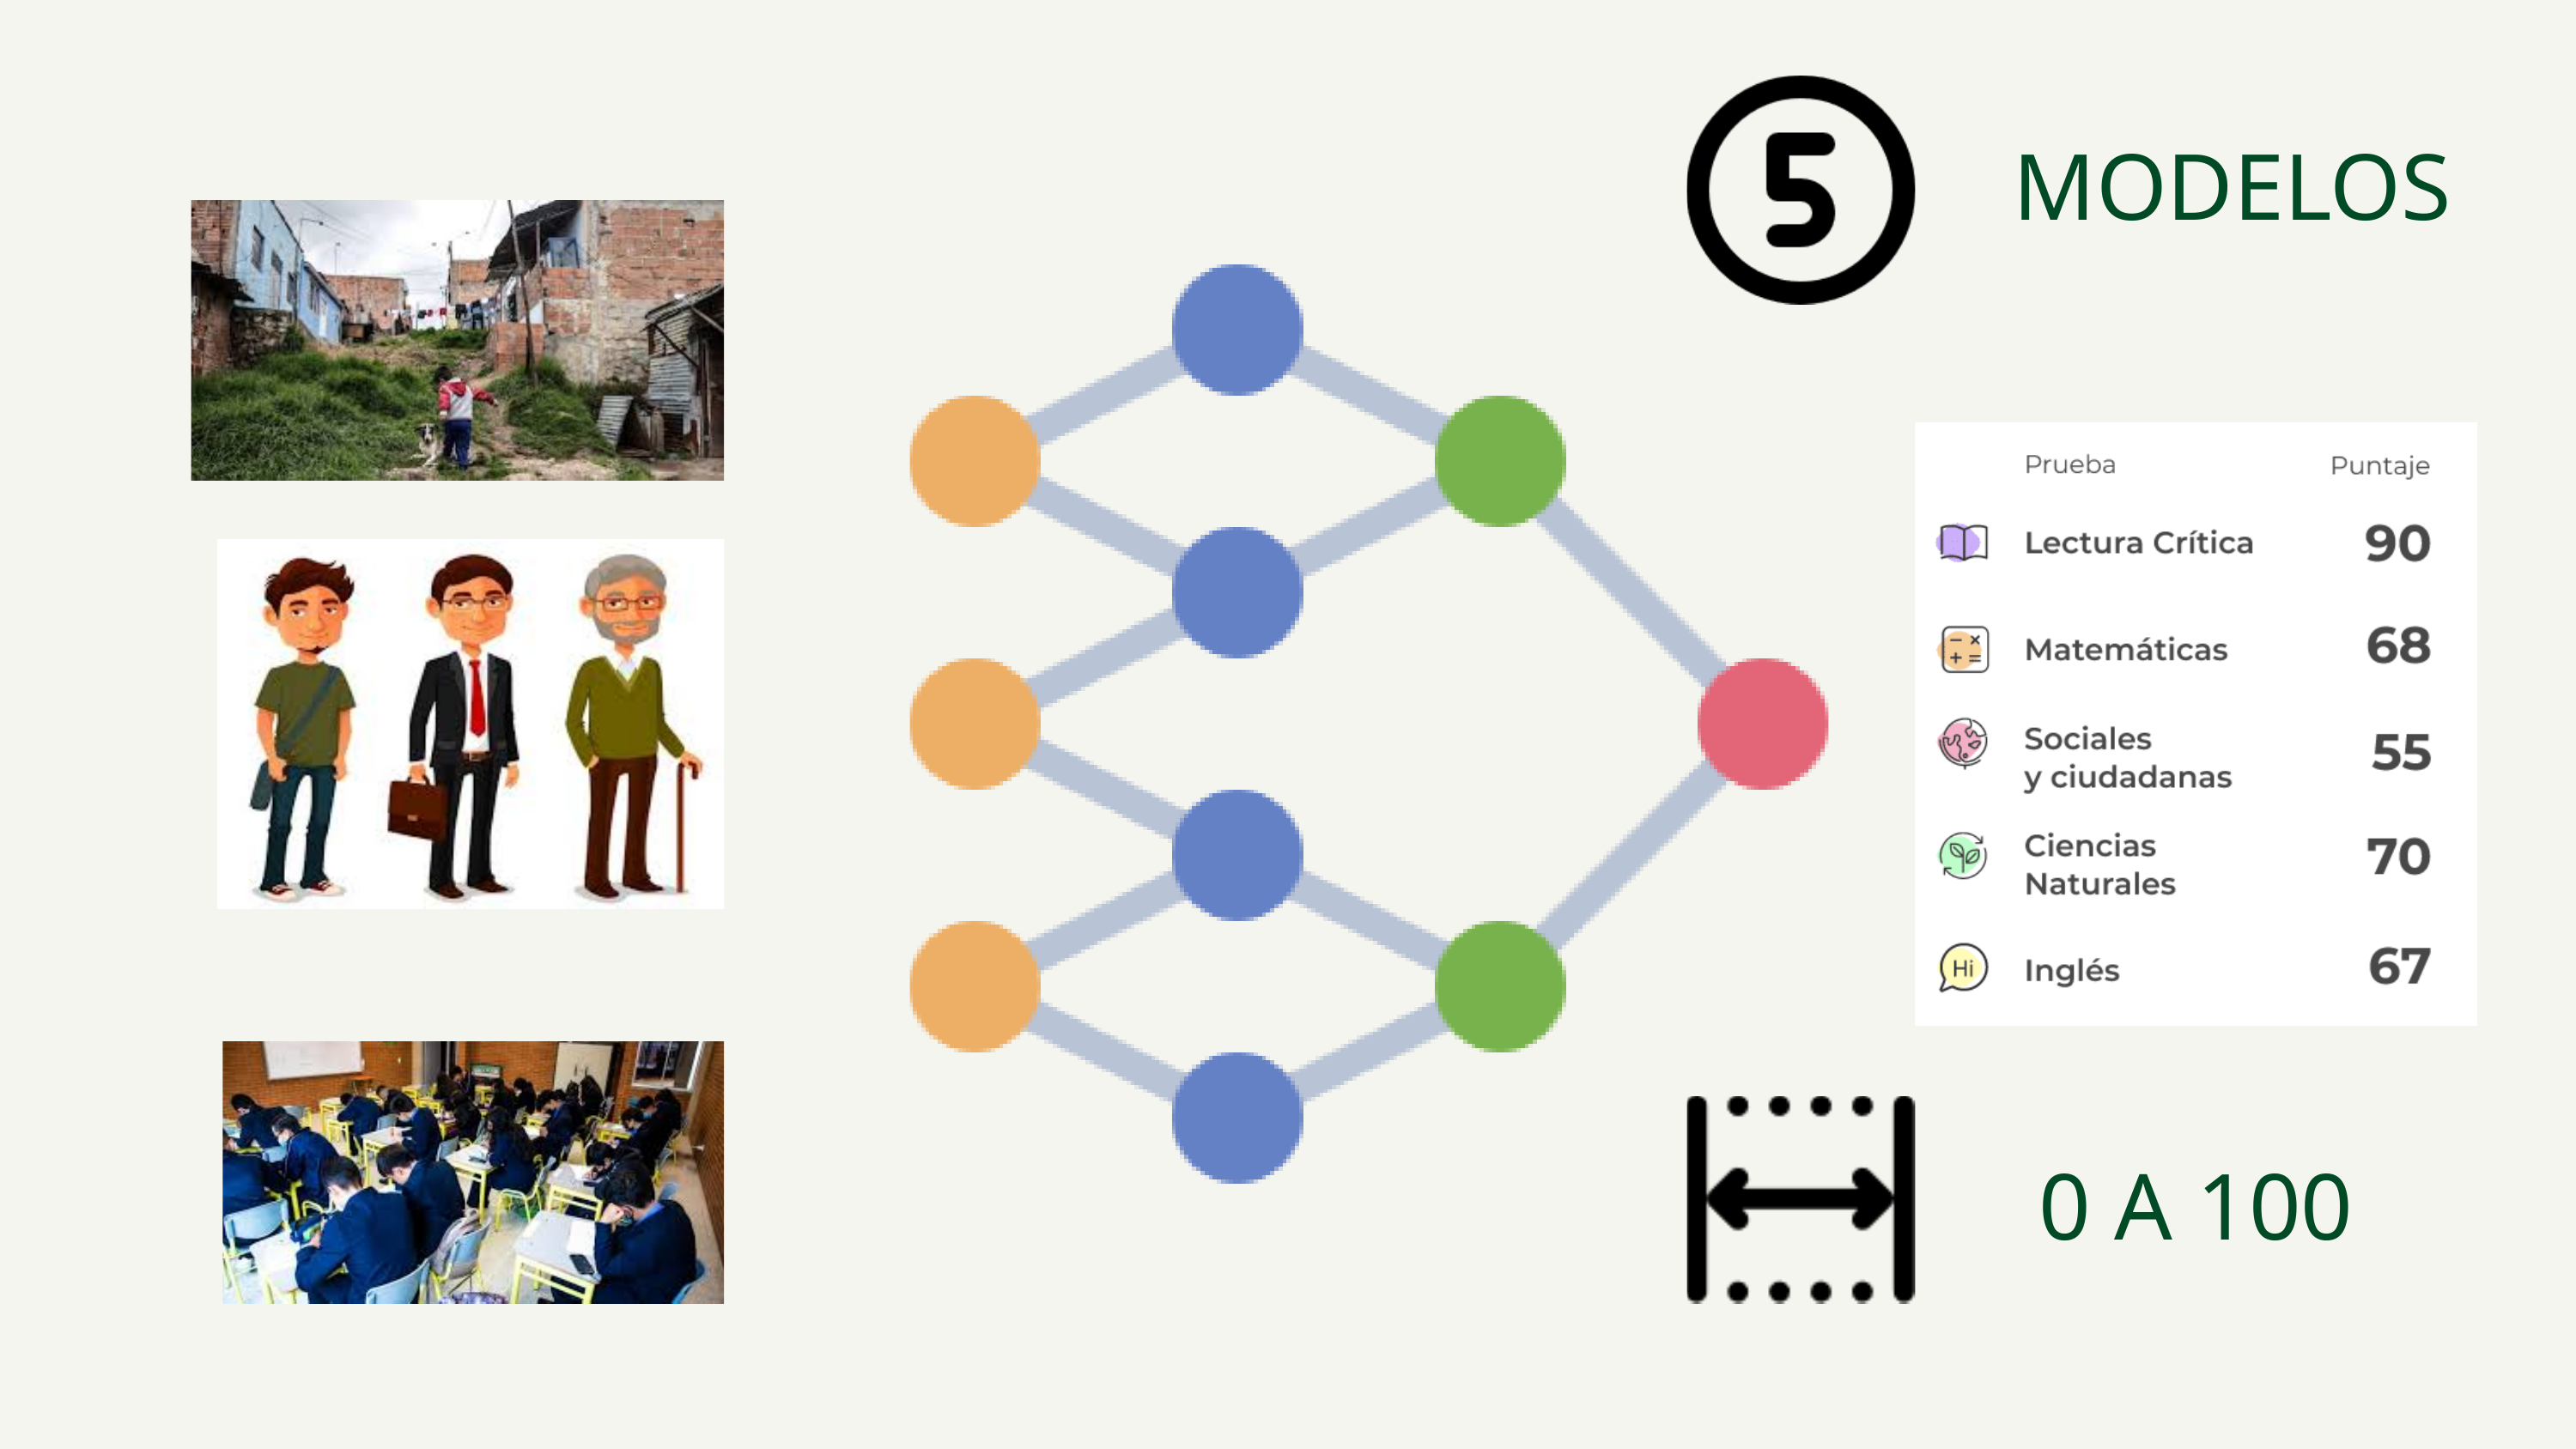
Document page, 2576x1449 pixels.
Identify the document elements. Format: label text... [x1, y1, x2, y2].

text_box [222, 1041, 725, 1304]
text_box [1686, 1096, 1916, 1304]
text_box [217, 539, 725, 909]
text_box [1915, 422, 2478, 1026]
text_box MODELOS [1888, 111, 2576, 239]
text_box 0 A 100 [1852, 1130, 2540, 1258]
text_box [191, 200, 725, 481]
text_box [909, 264, 1829, 1184]
text_box [1686, 76, 1916, 305]
